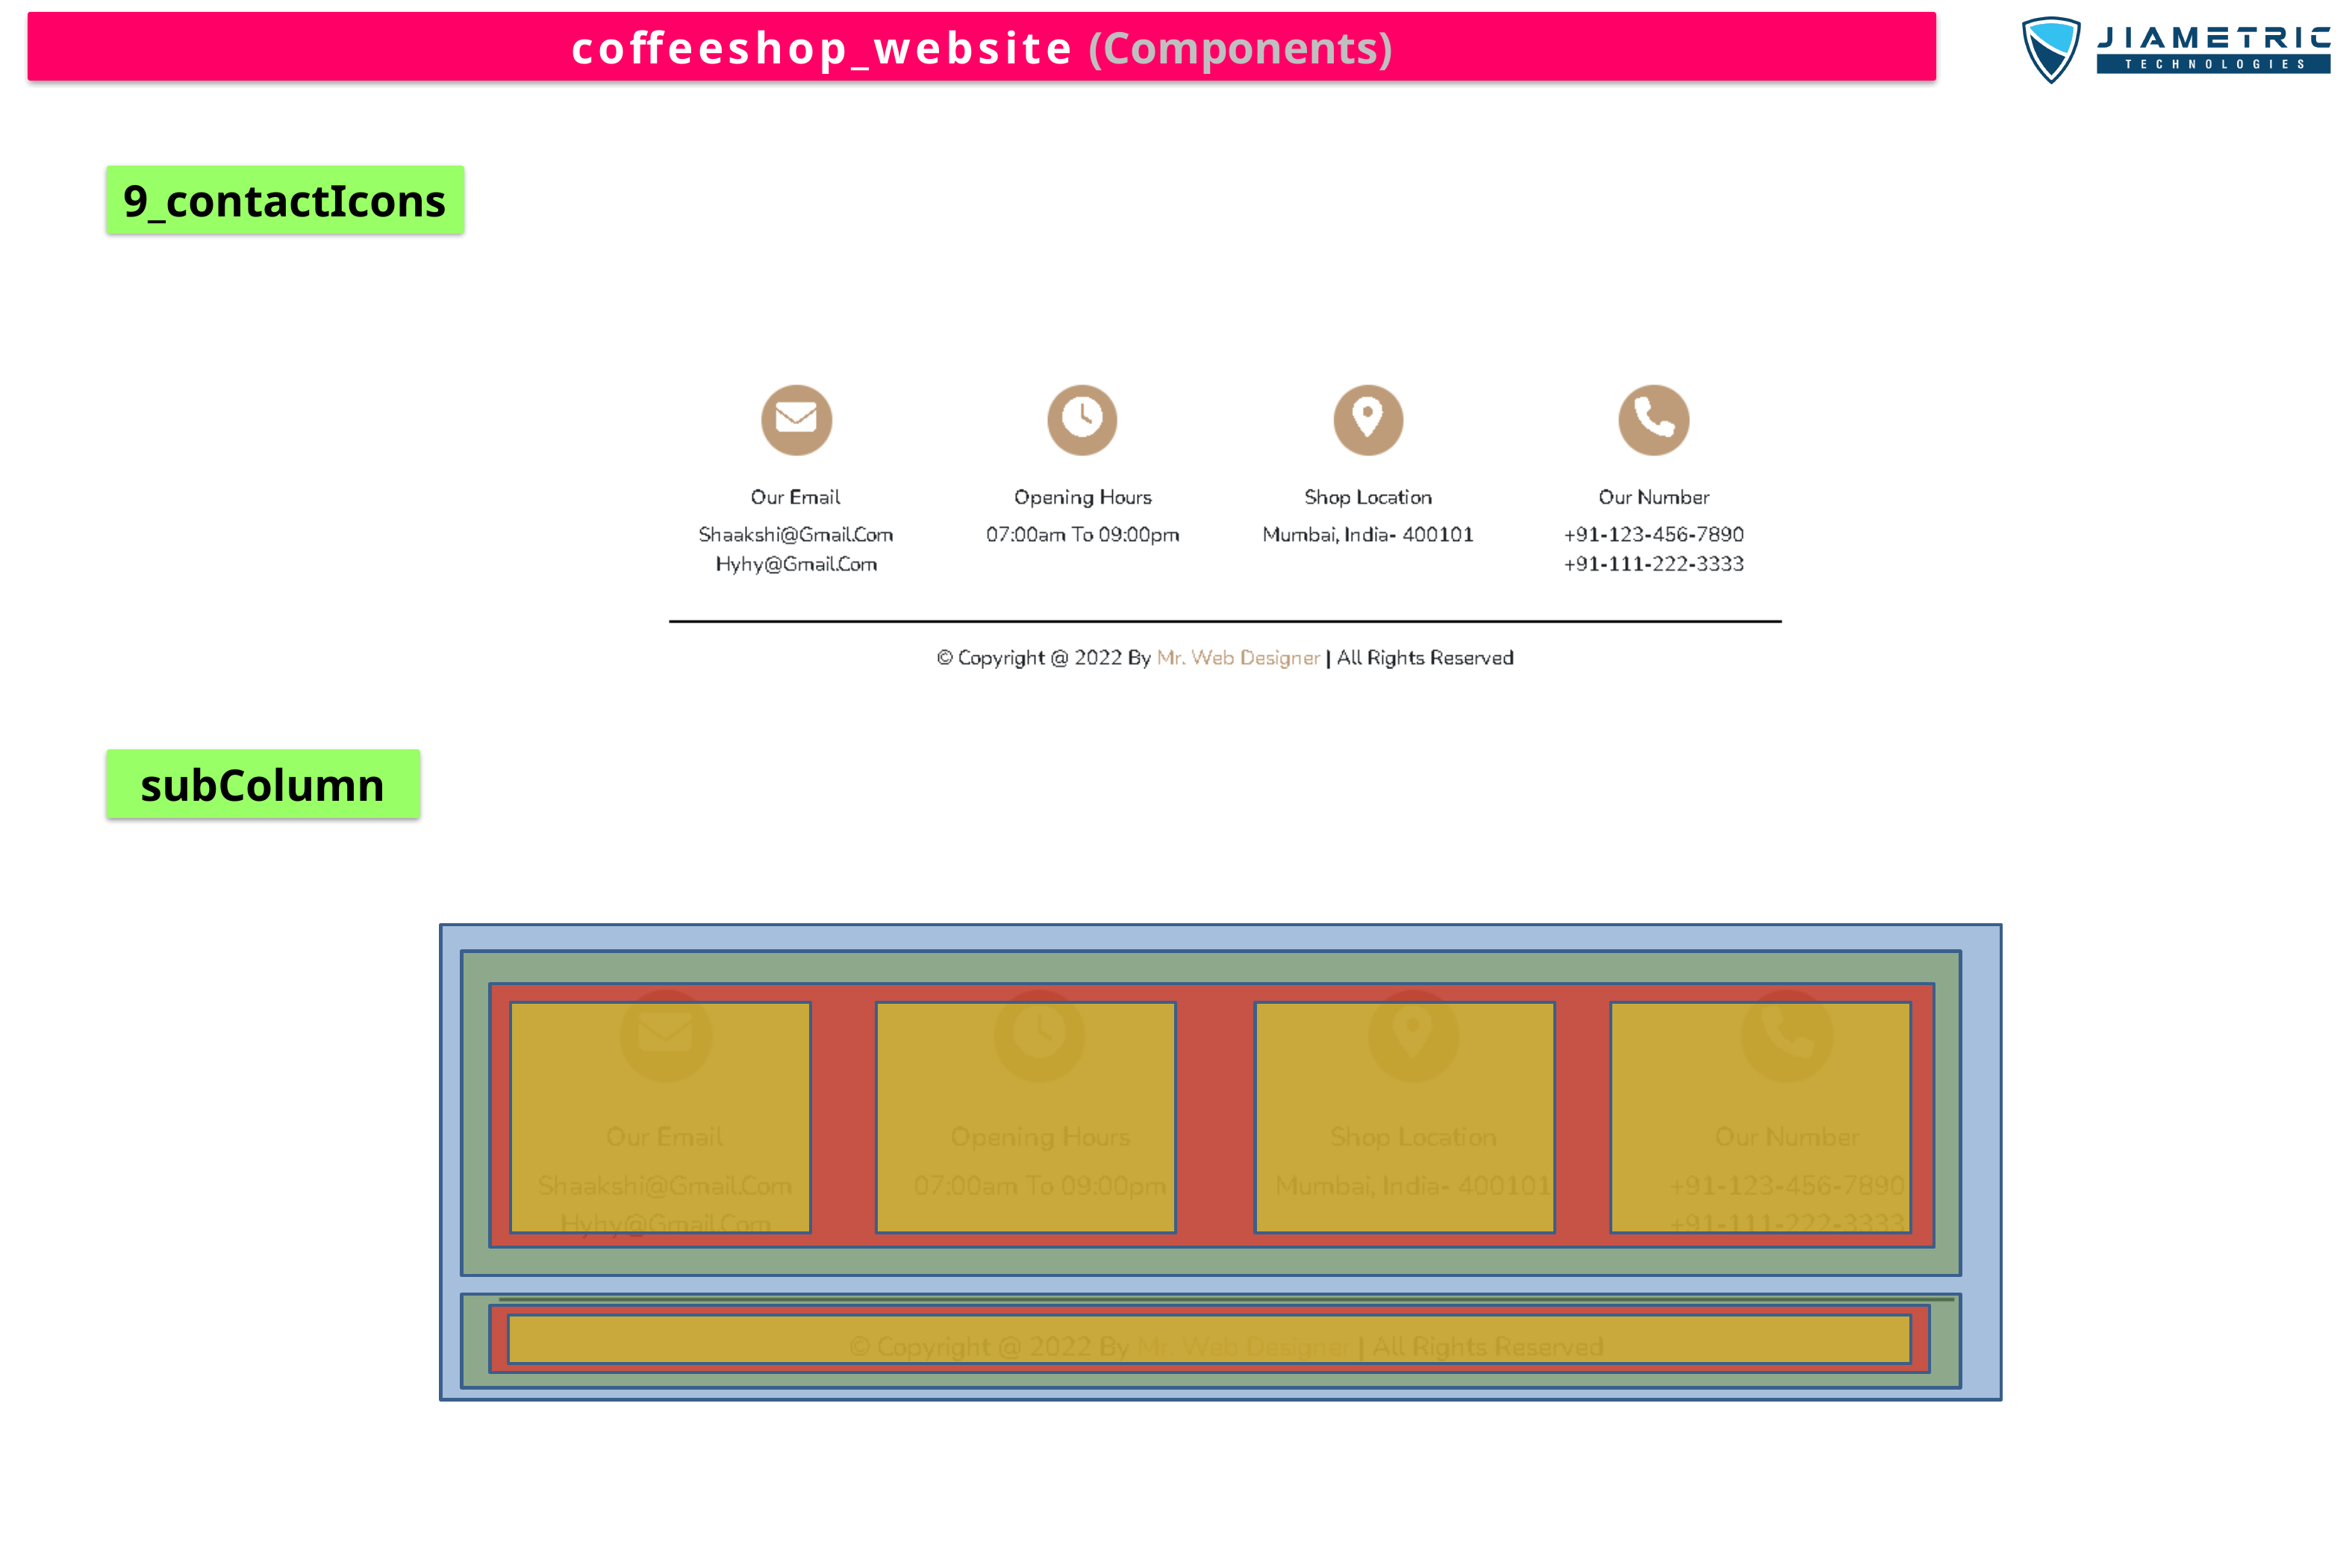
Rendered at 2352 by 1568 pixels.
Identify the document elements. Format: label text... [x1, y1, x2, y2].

text_box coffeeshop_website (Components) [28, 12, 1936, 81]
text_box [460, 1370, 1962, 1390]
picture [431, 924, 2011, 1362]
text_box 9_contactIcons [107, 166, 464, 234]
picture [617, 334, 1825, 669]
text_box [488, 1370, 1931, 1374]
picture [2022, 16, 2331, 85]
text_box subColumn [107, 749, 420, 818]
text_box [439, 1370, 2003, 1402]
